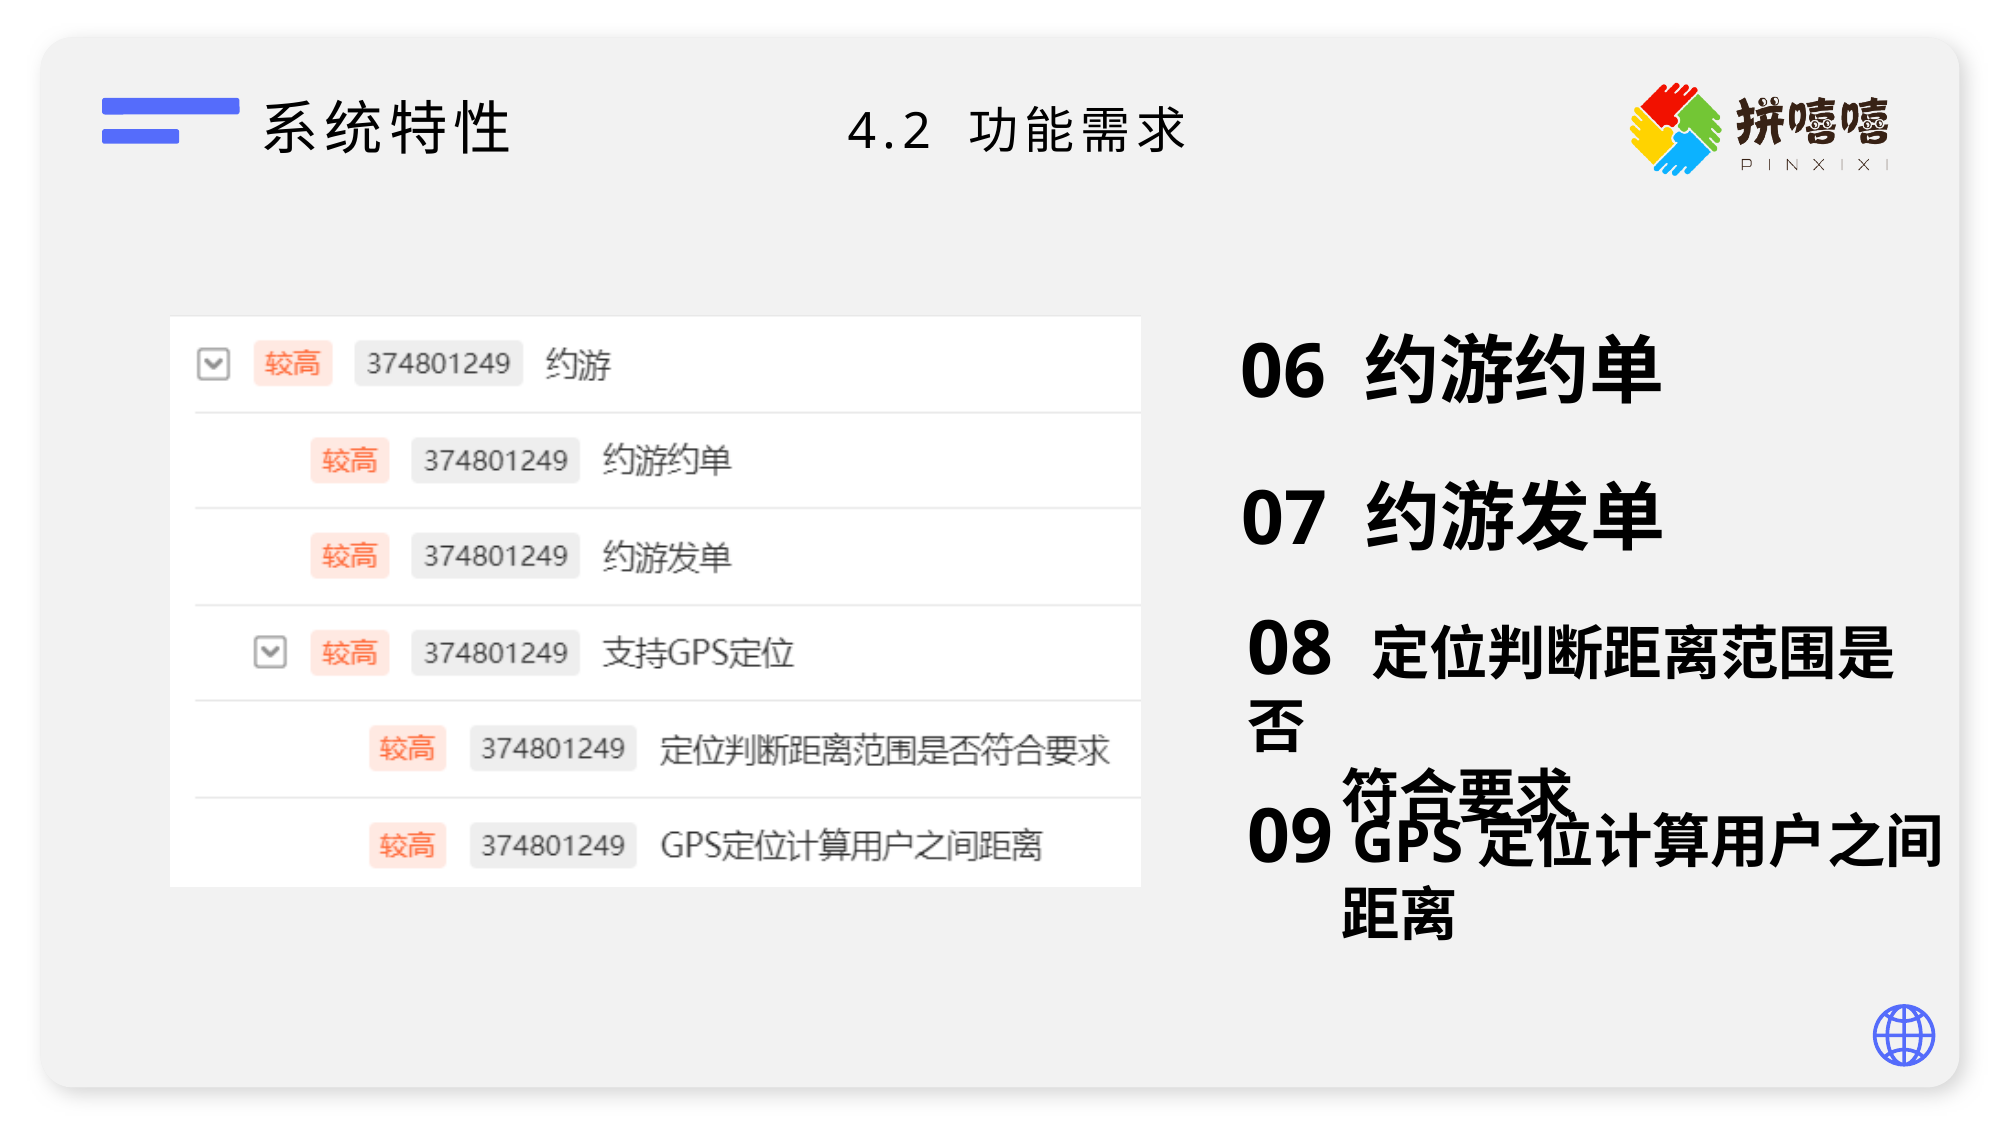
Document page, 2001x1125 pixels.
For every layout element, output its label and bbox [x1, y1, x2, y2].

picture [170, 315, 1141, 887]
text_box [40, 37, 1960, 1088]
picture [1623, 73, 1907, 185]
